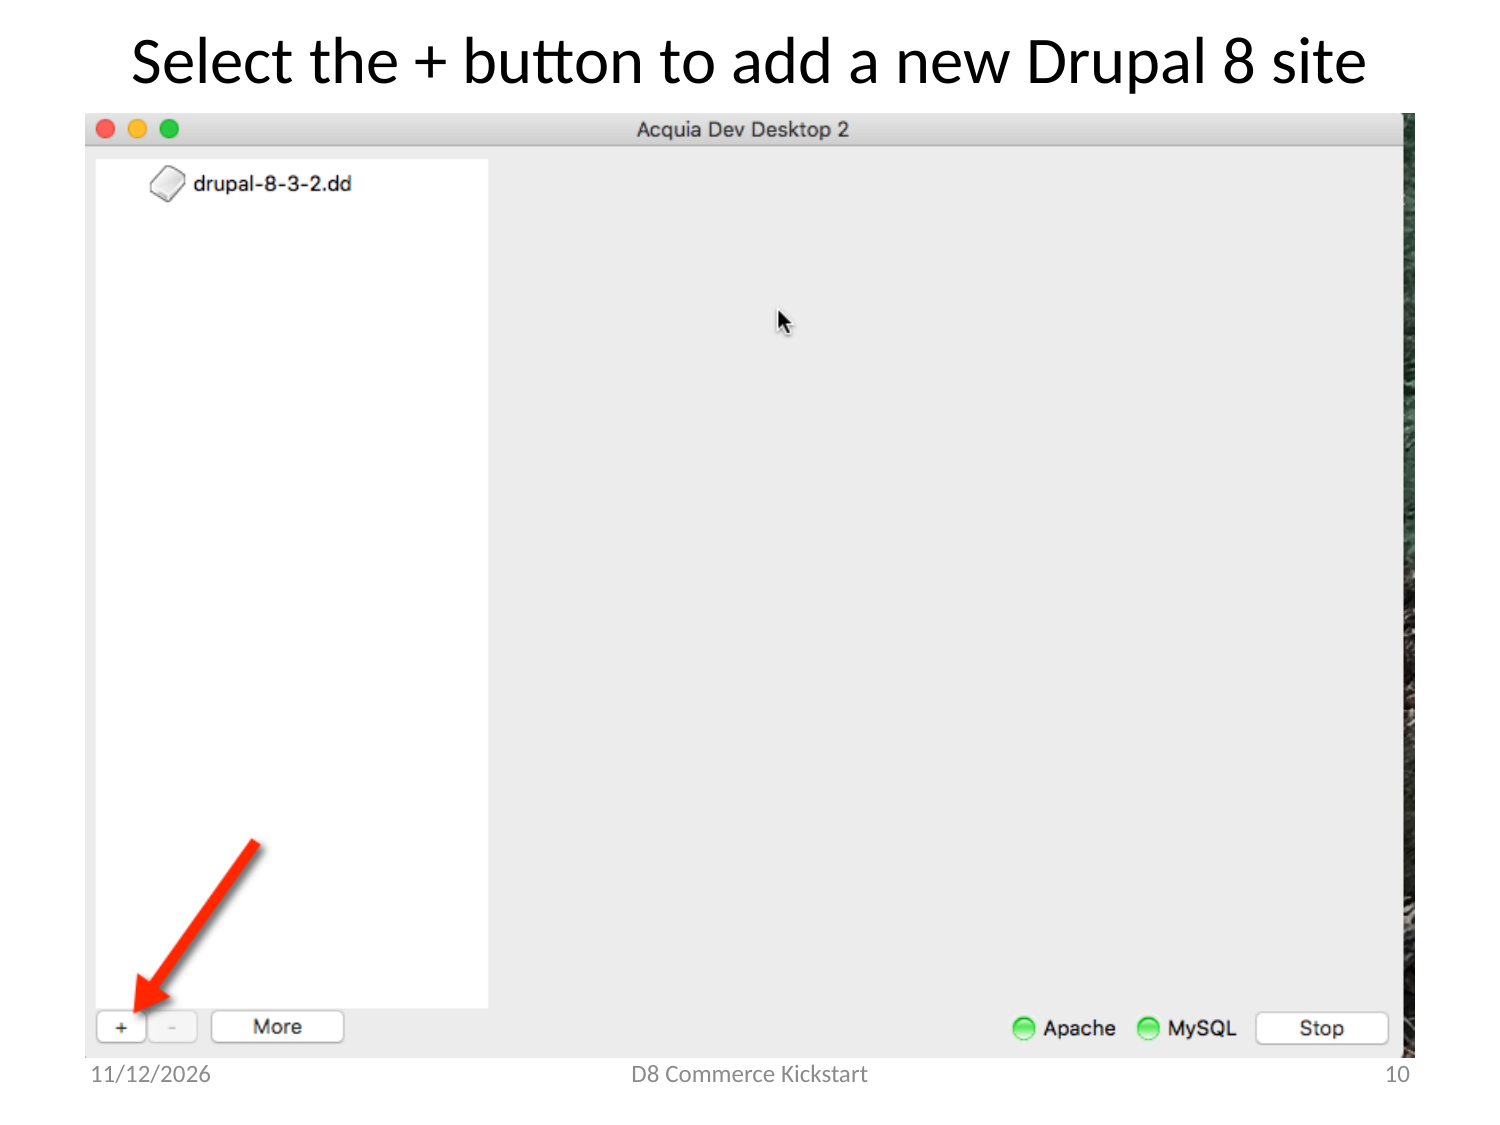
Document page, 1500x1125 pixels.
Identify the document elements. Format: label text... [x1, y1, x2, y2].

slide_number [75, 1067, 425, 1103]
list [0, 113, 1500, 1059]
slide_number 10 [1074, 1067, 1425, 1103]
footer D8 Commerce Kickstart [512, 1067, 988, 1103]
title Select the + button to add a new Drupal 8 site [0, 0, 1500, 113]
